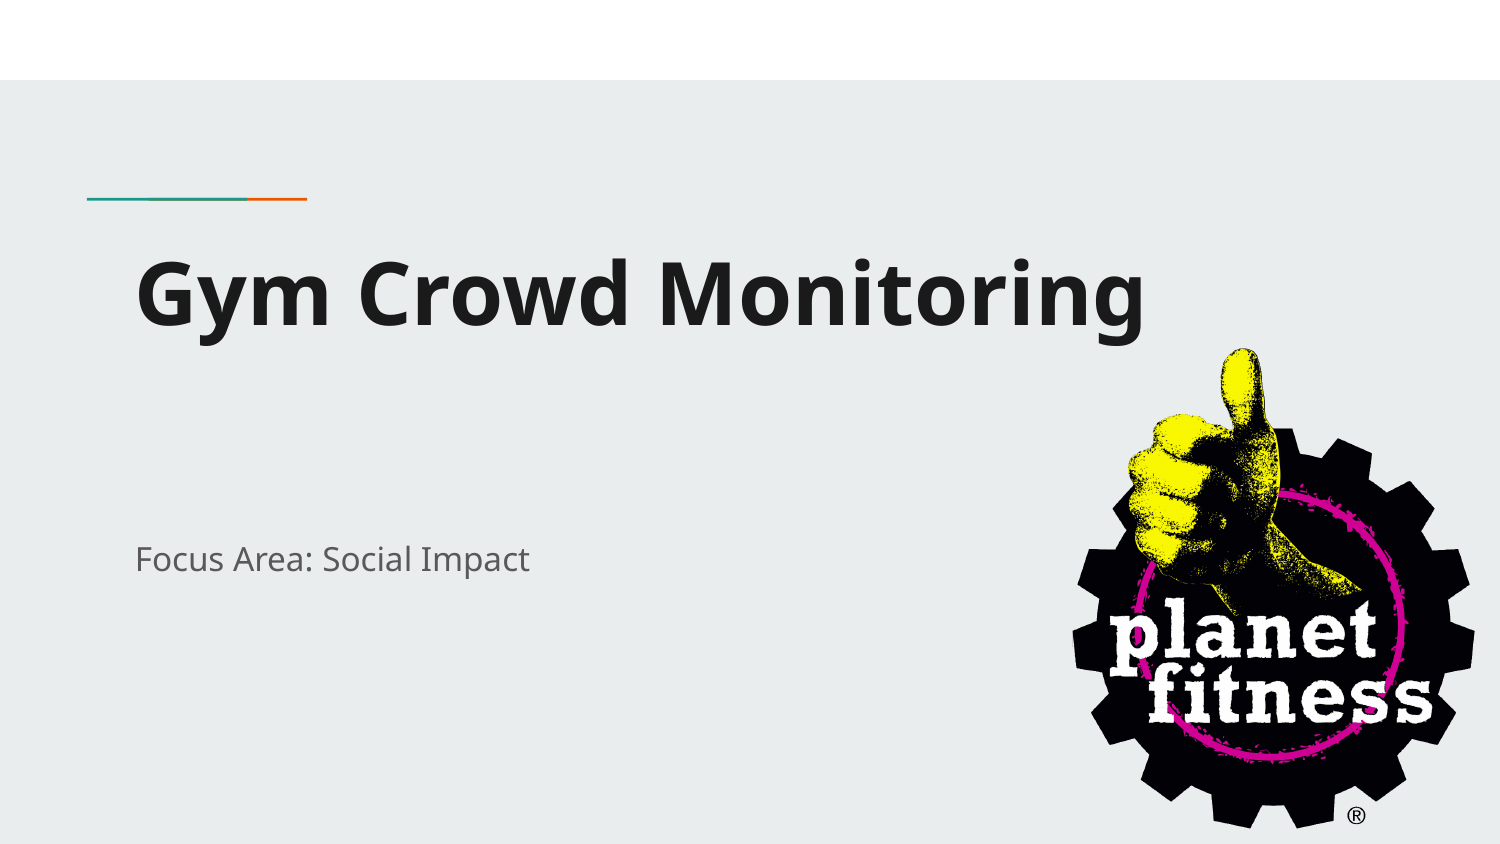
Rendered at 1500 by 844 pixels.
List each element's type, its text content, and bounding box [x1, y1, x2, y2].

picture [841, 345, 1500, 832]
subtitle Focus Area: Social Impact [119, 520, 836, 610]
title Gym Crowd Monitoring [119, 216, 1381, 490]
